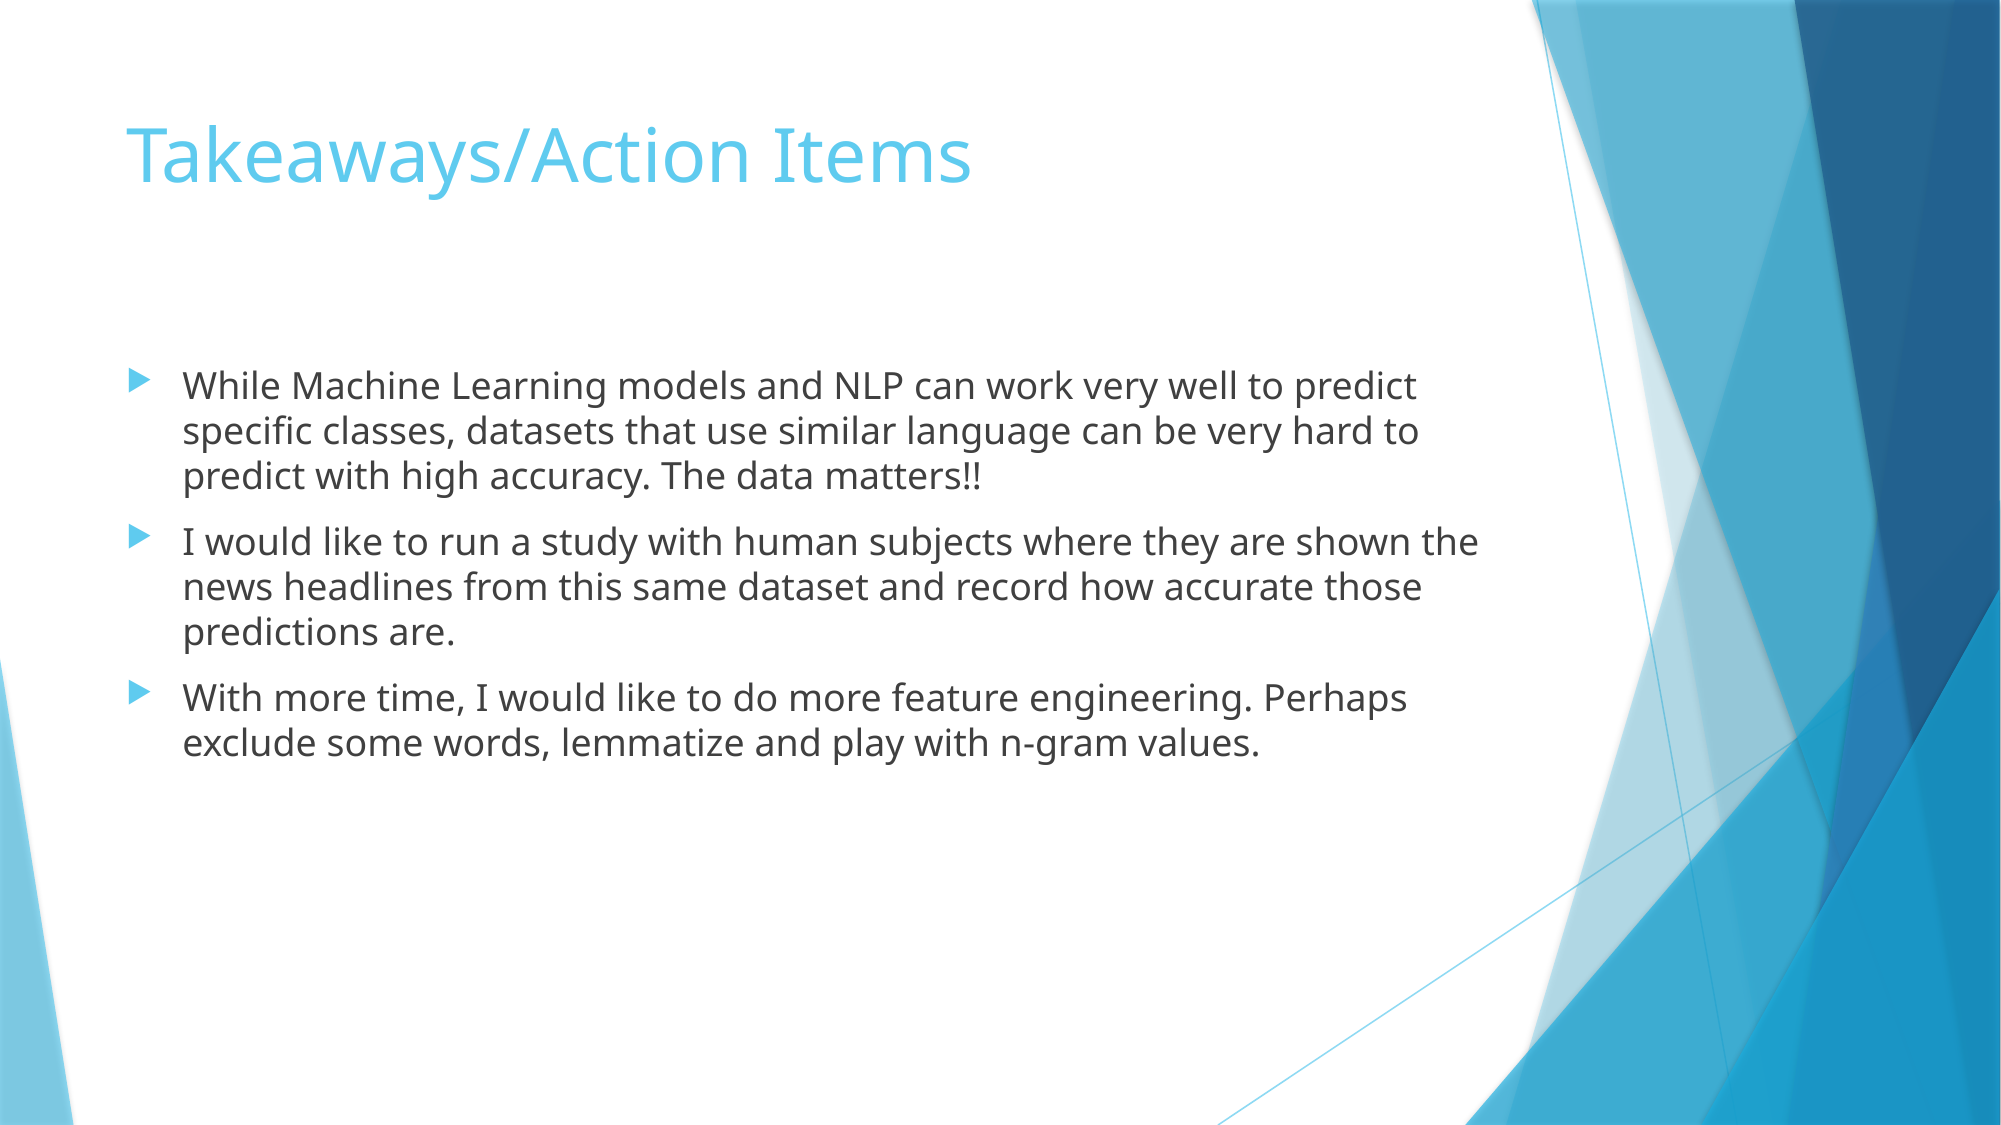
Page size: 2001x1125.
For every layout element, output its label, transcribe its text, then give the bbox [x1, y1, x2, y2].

list While Machine Learning models and NLP can work very well to predict specific classes, datasets that use similar language can be very hard to predict with high accuracy. The data matters!! I would like to run a study with human subjects where they are shown the news headlines from this same dataset and record how accurate those predictions are. With more time, I would like to do more feature engineering. Perhaps exclude some words, lemmatize and play with n-gram values. [111, 354, 1522, 992]
title Takeaways/Action Items [111, 99, 1522, 317]
